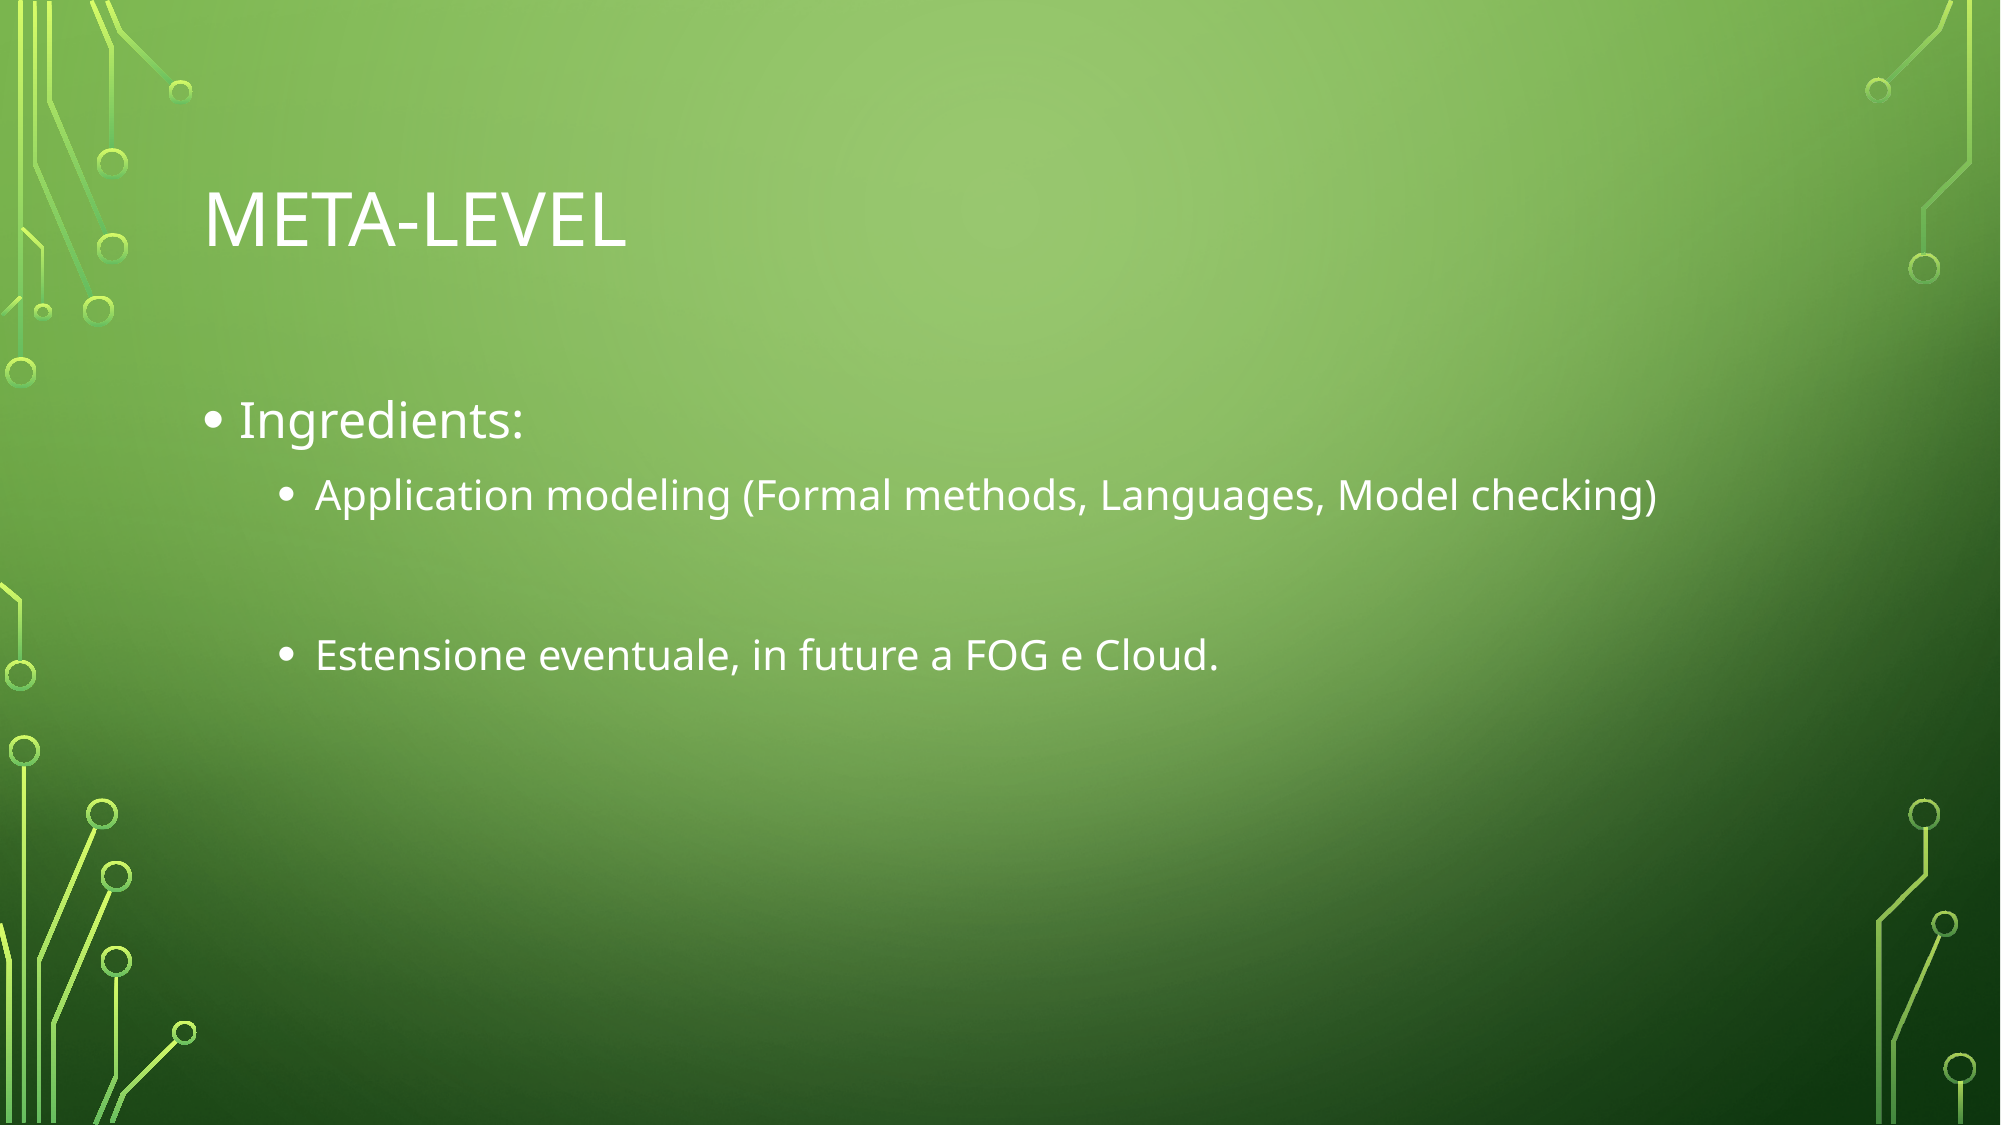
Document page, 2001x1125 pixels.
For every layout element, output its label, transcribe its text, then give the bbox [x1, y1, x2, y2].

title META-LEVEL [187, 101, 1813, 344]
list Ingredients: Application modeling (Formal methods, Languages, Model checking) Estensione eventuale, in future a FOG e Cloud. [187, 369, 1813, 950]
